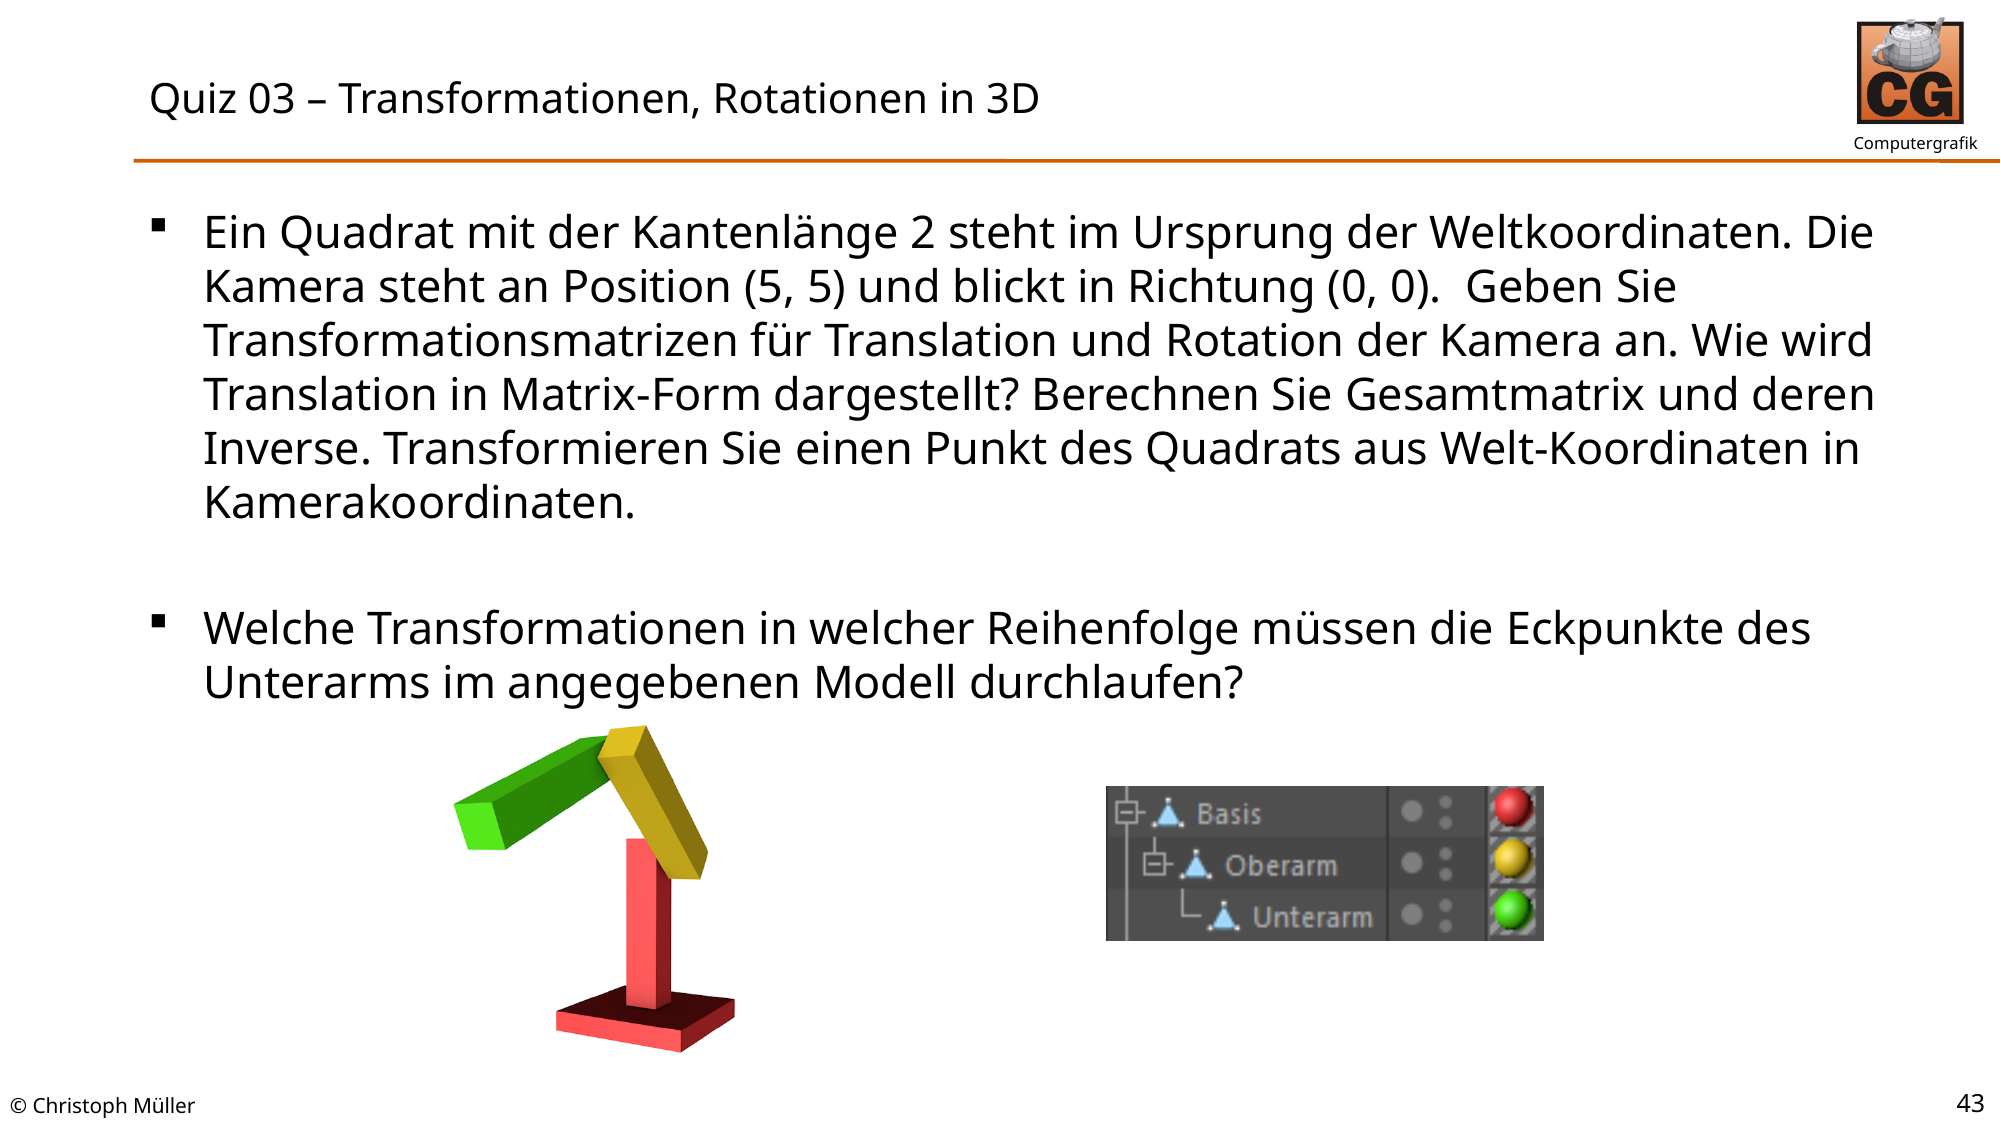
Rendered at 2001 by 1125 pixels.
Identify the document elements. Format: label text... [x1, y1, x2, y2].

title Quiz 03 – Transformationen, Rotationen in 3D [133, 42, 1457, 151]
picture [444, 715, 741, 1060]
list Ein Quadrat mit der Kantenlänge 2 steht im Ursprung der Weltkoordinaten. Die Kamera steht an Position (5, 5) und blickt in Richtung (0, 0). Geben Sie Transformationsmatrizen für Translation und Rotation der Kamera an. Wie wird Translation in Matrix-Form dargestellt? Berechnen Sie Gesamtmatrix und deren Inverse. Transformieren Sie einen Punkt des Quadrats aus Welt-Koordinaten in Kamerakoordinaten. Welche Transformationen in welcher Reihenfolge müssen die Eckpunkte des Unterarms im angegebenen Modell durchlaufen? [133, 196, 1934, 717]
picture [1850, 15, 1970, 130]
picture [1106, 786, 1544, 941]
